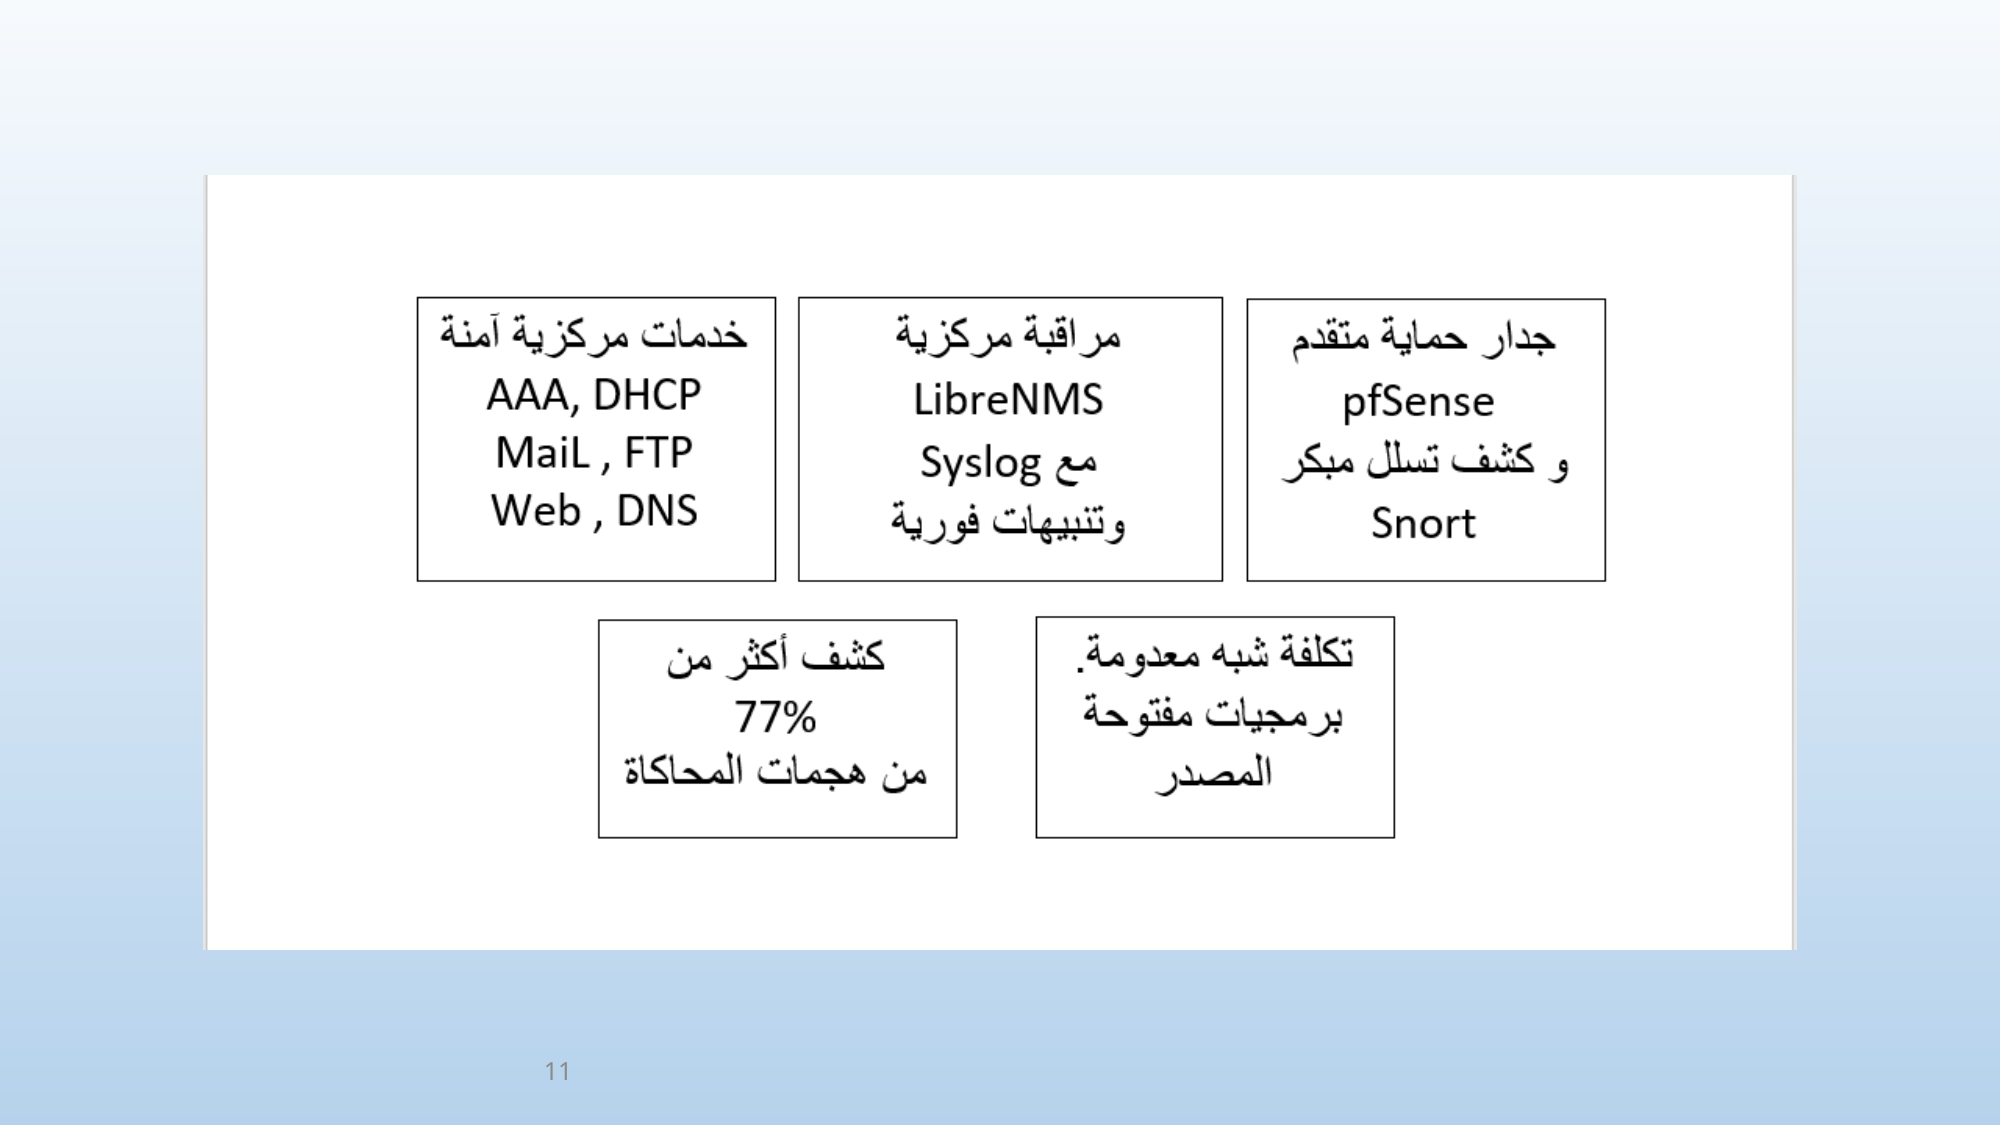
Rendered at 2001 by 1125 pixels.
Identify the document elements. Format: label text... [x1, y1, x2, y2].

picture [202, 175, 1797, 950]
slide_number 11 [137, 1042, 588, 1103]
